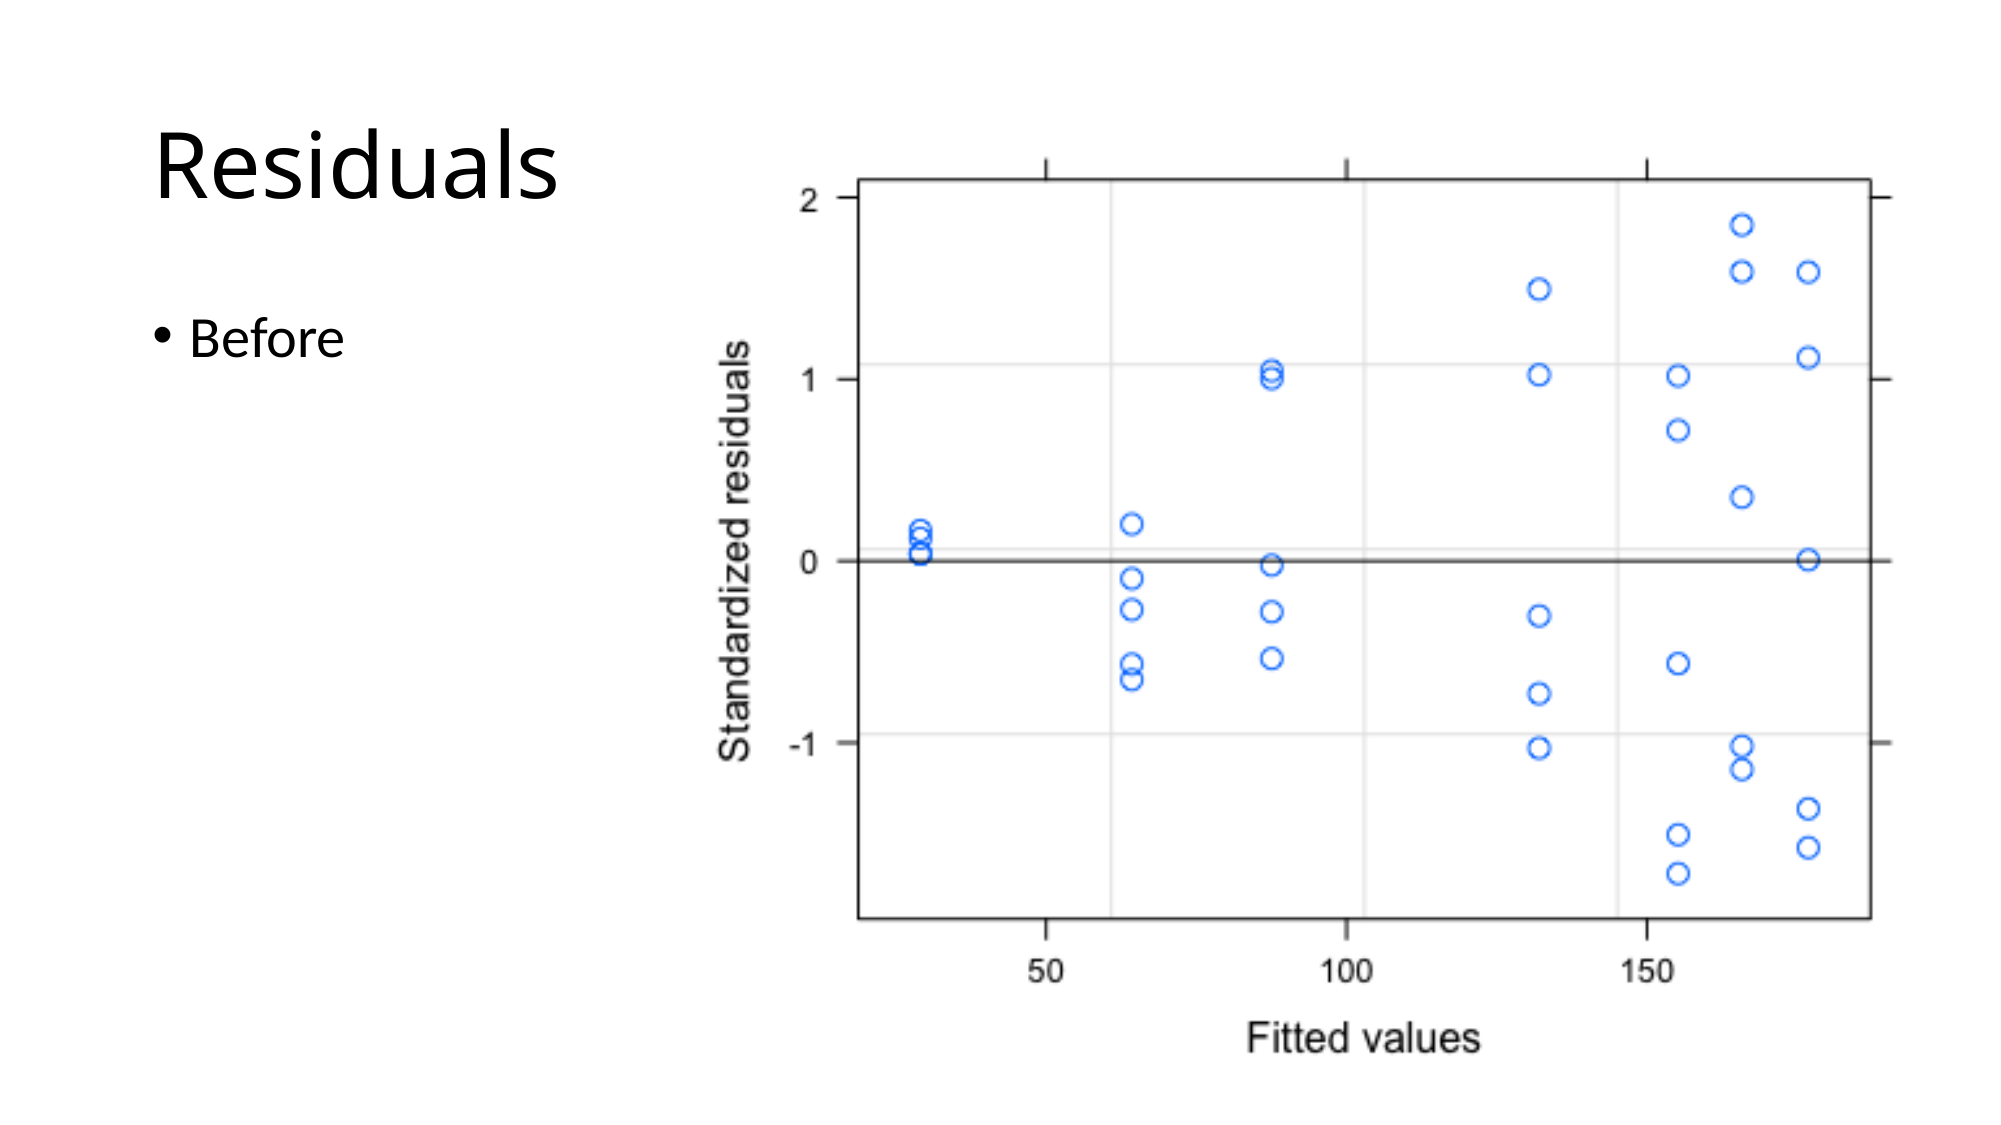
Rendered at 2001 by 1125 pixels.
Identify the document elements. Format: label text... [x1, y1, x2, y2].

picture [699, 59, 1972, 1096]
title Residuals [137, 59, 699, 278]
list Before [137, 299, 699, 1014]
